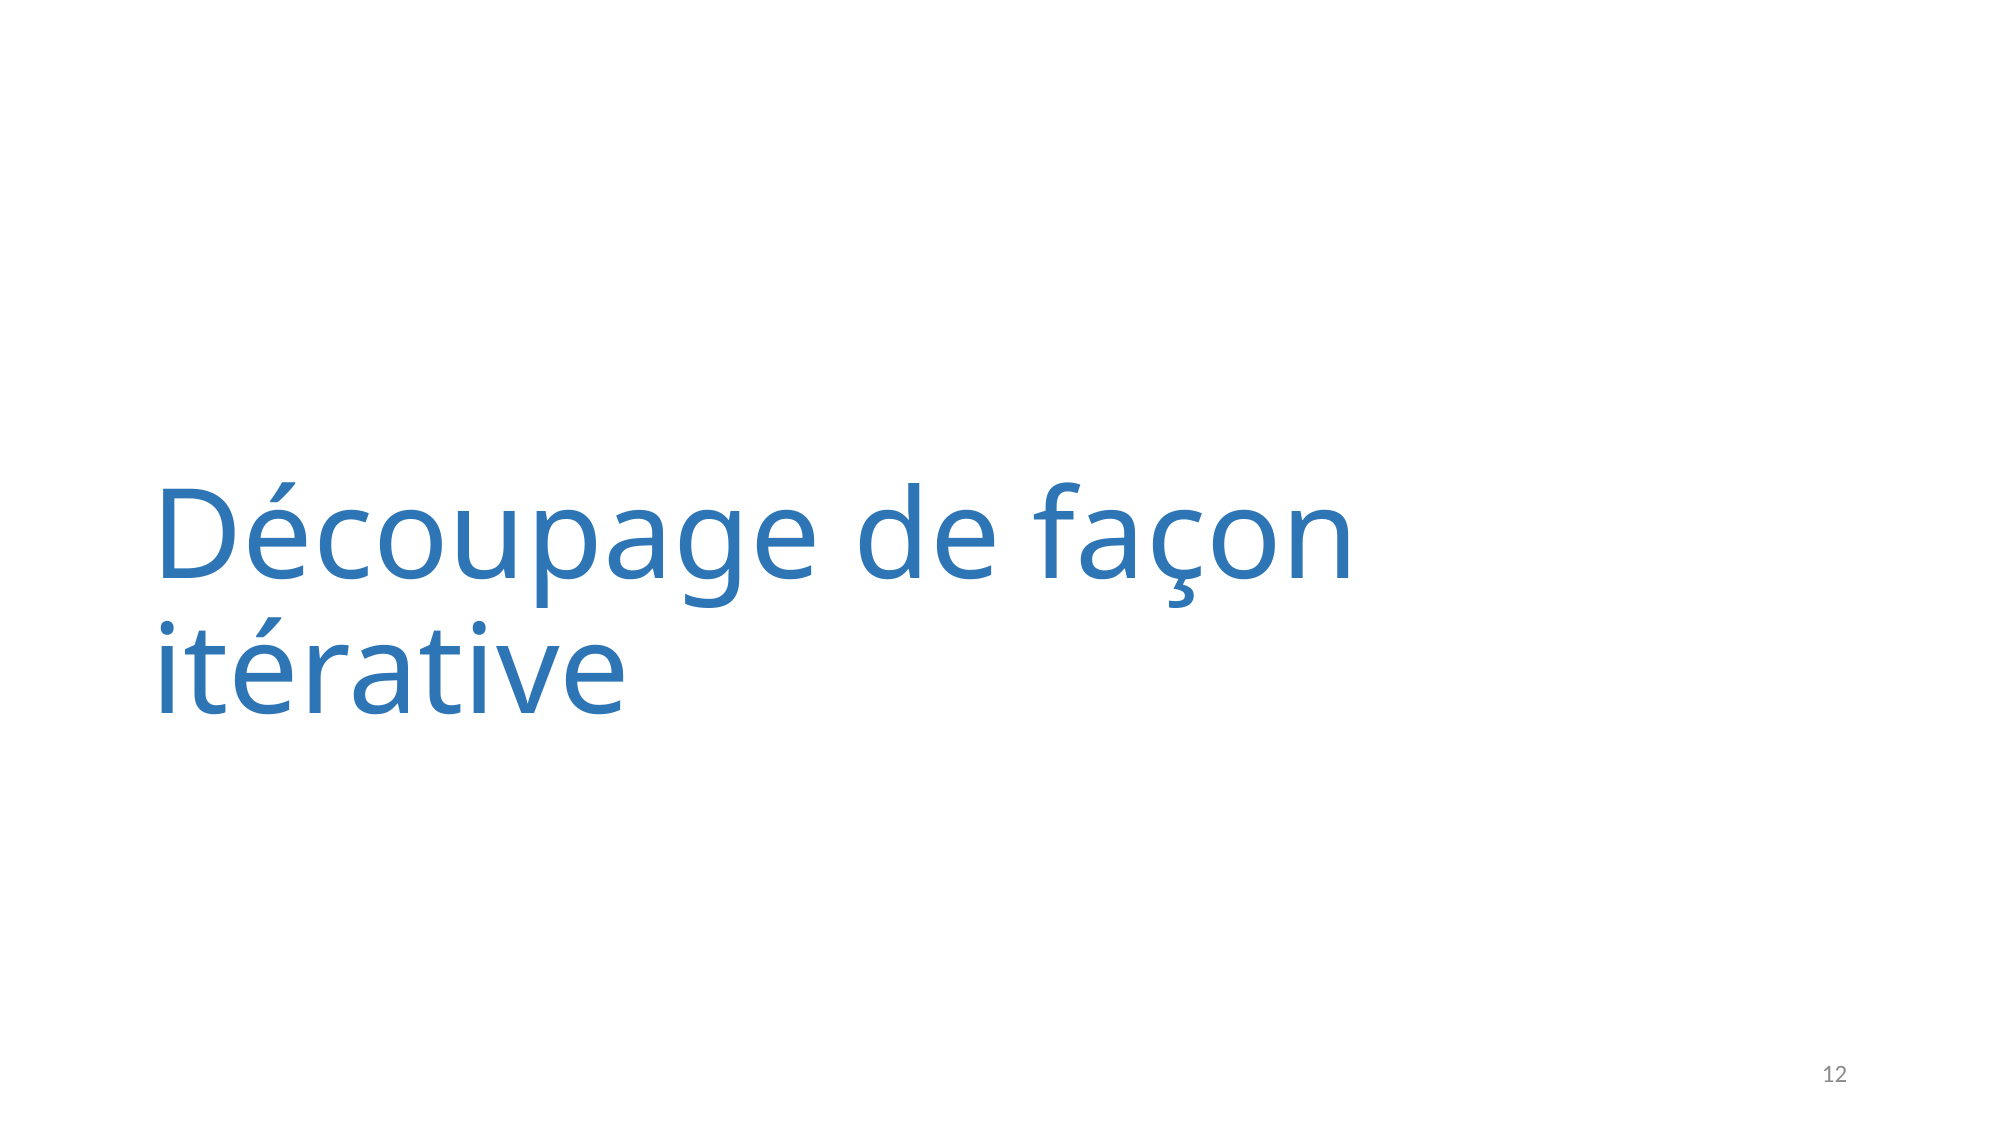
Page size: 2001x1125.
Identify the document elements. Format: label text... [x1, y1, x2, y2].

slide_number 12 [1412, 1042, 1863, 1103]
title Découpage de façon itérative [136, 280, 1862, 749]
